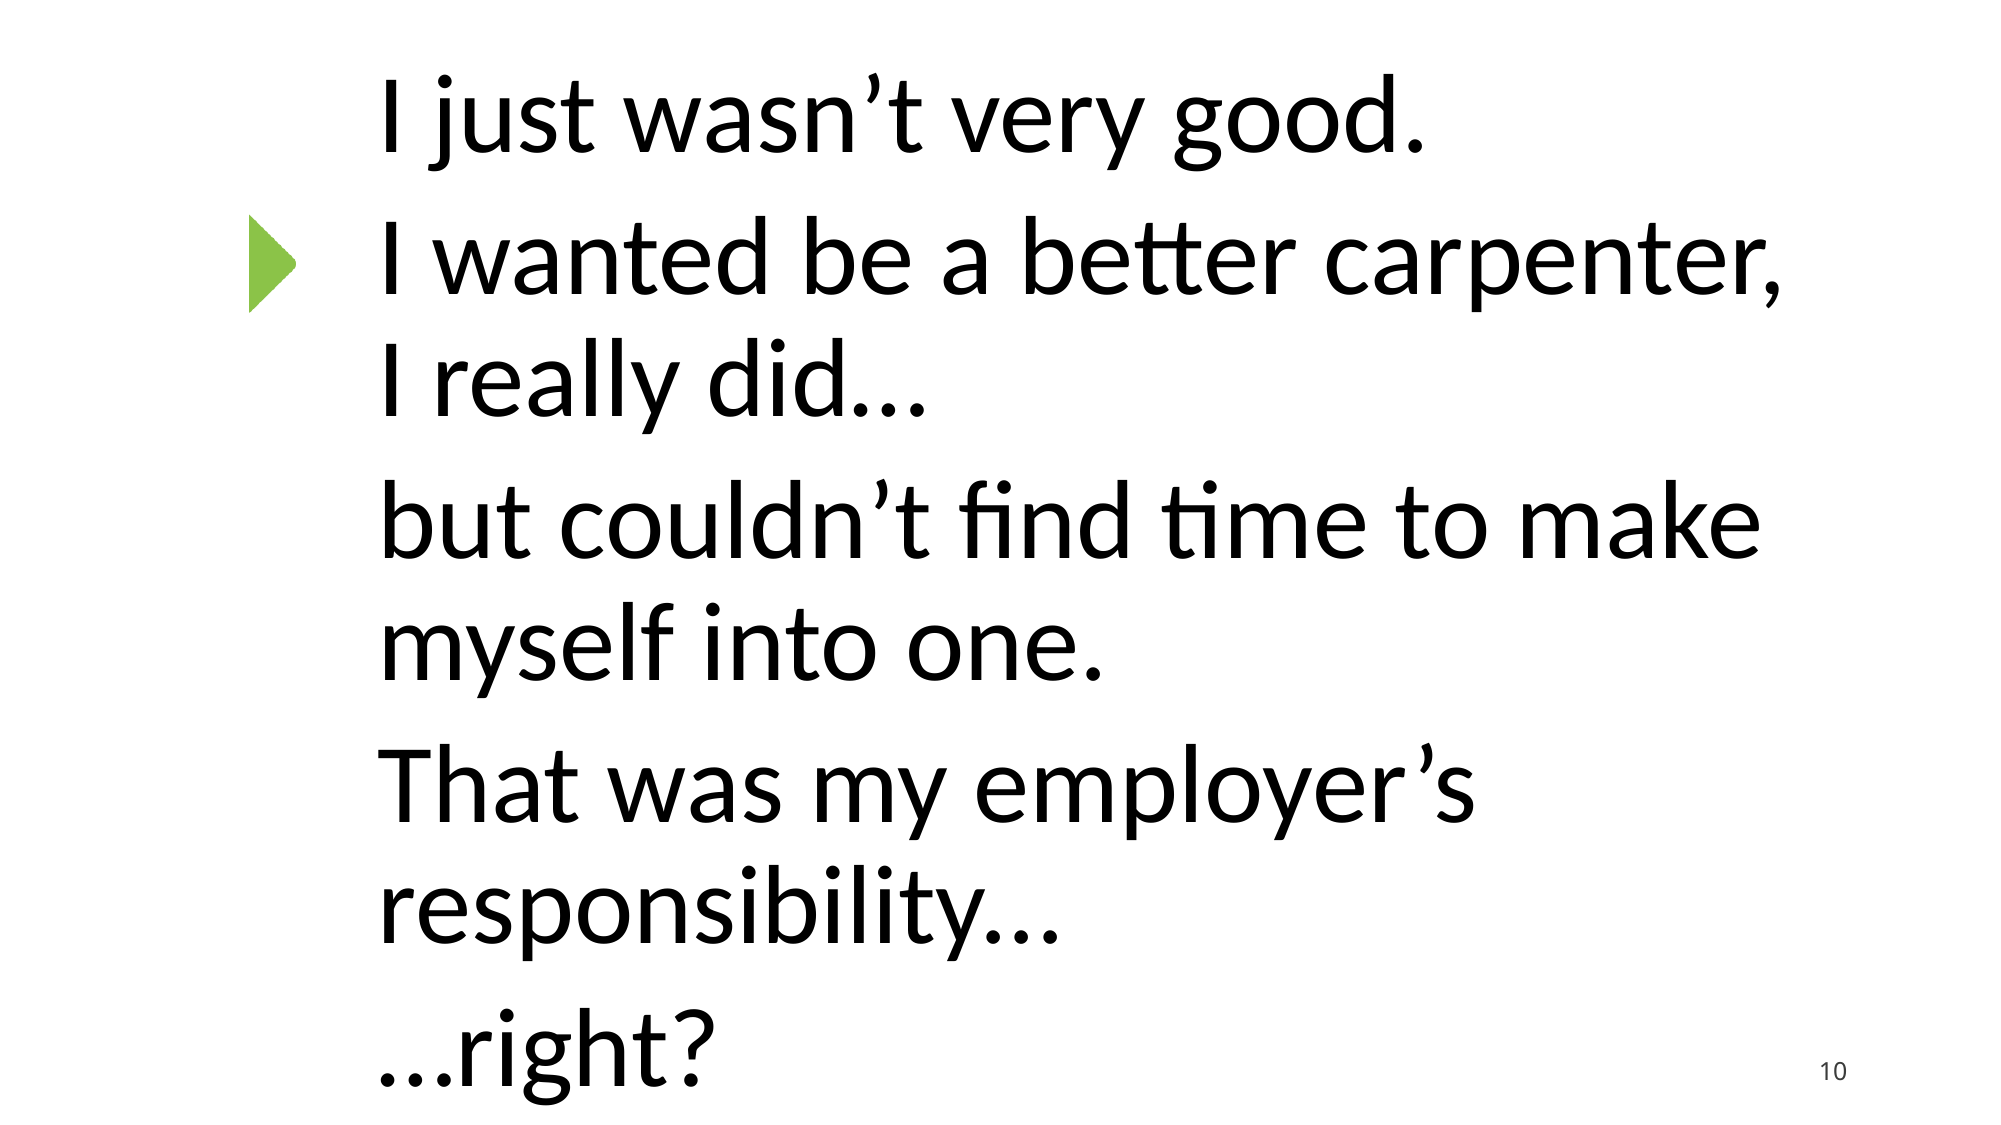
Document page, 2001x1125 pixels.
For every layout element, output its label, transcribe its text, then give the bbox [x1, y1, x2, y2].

slide_number 10 [1412, 1042, 1863, 1103]
list I just wasn’t very good. I wanted be a better carpenter, I really did… but couldn’t find time to make myself into one. That was my employer’s responsibility... …right? [362, 47, 1847, 311]
picture [249, 214, 296, 313]
